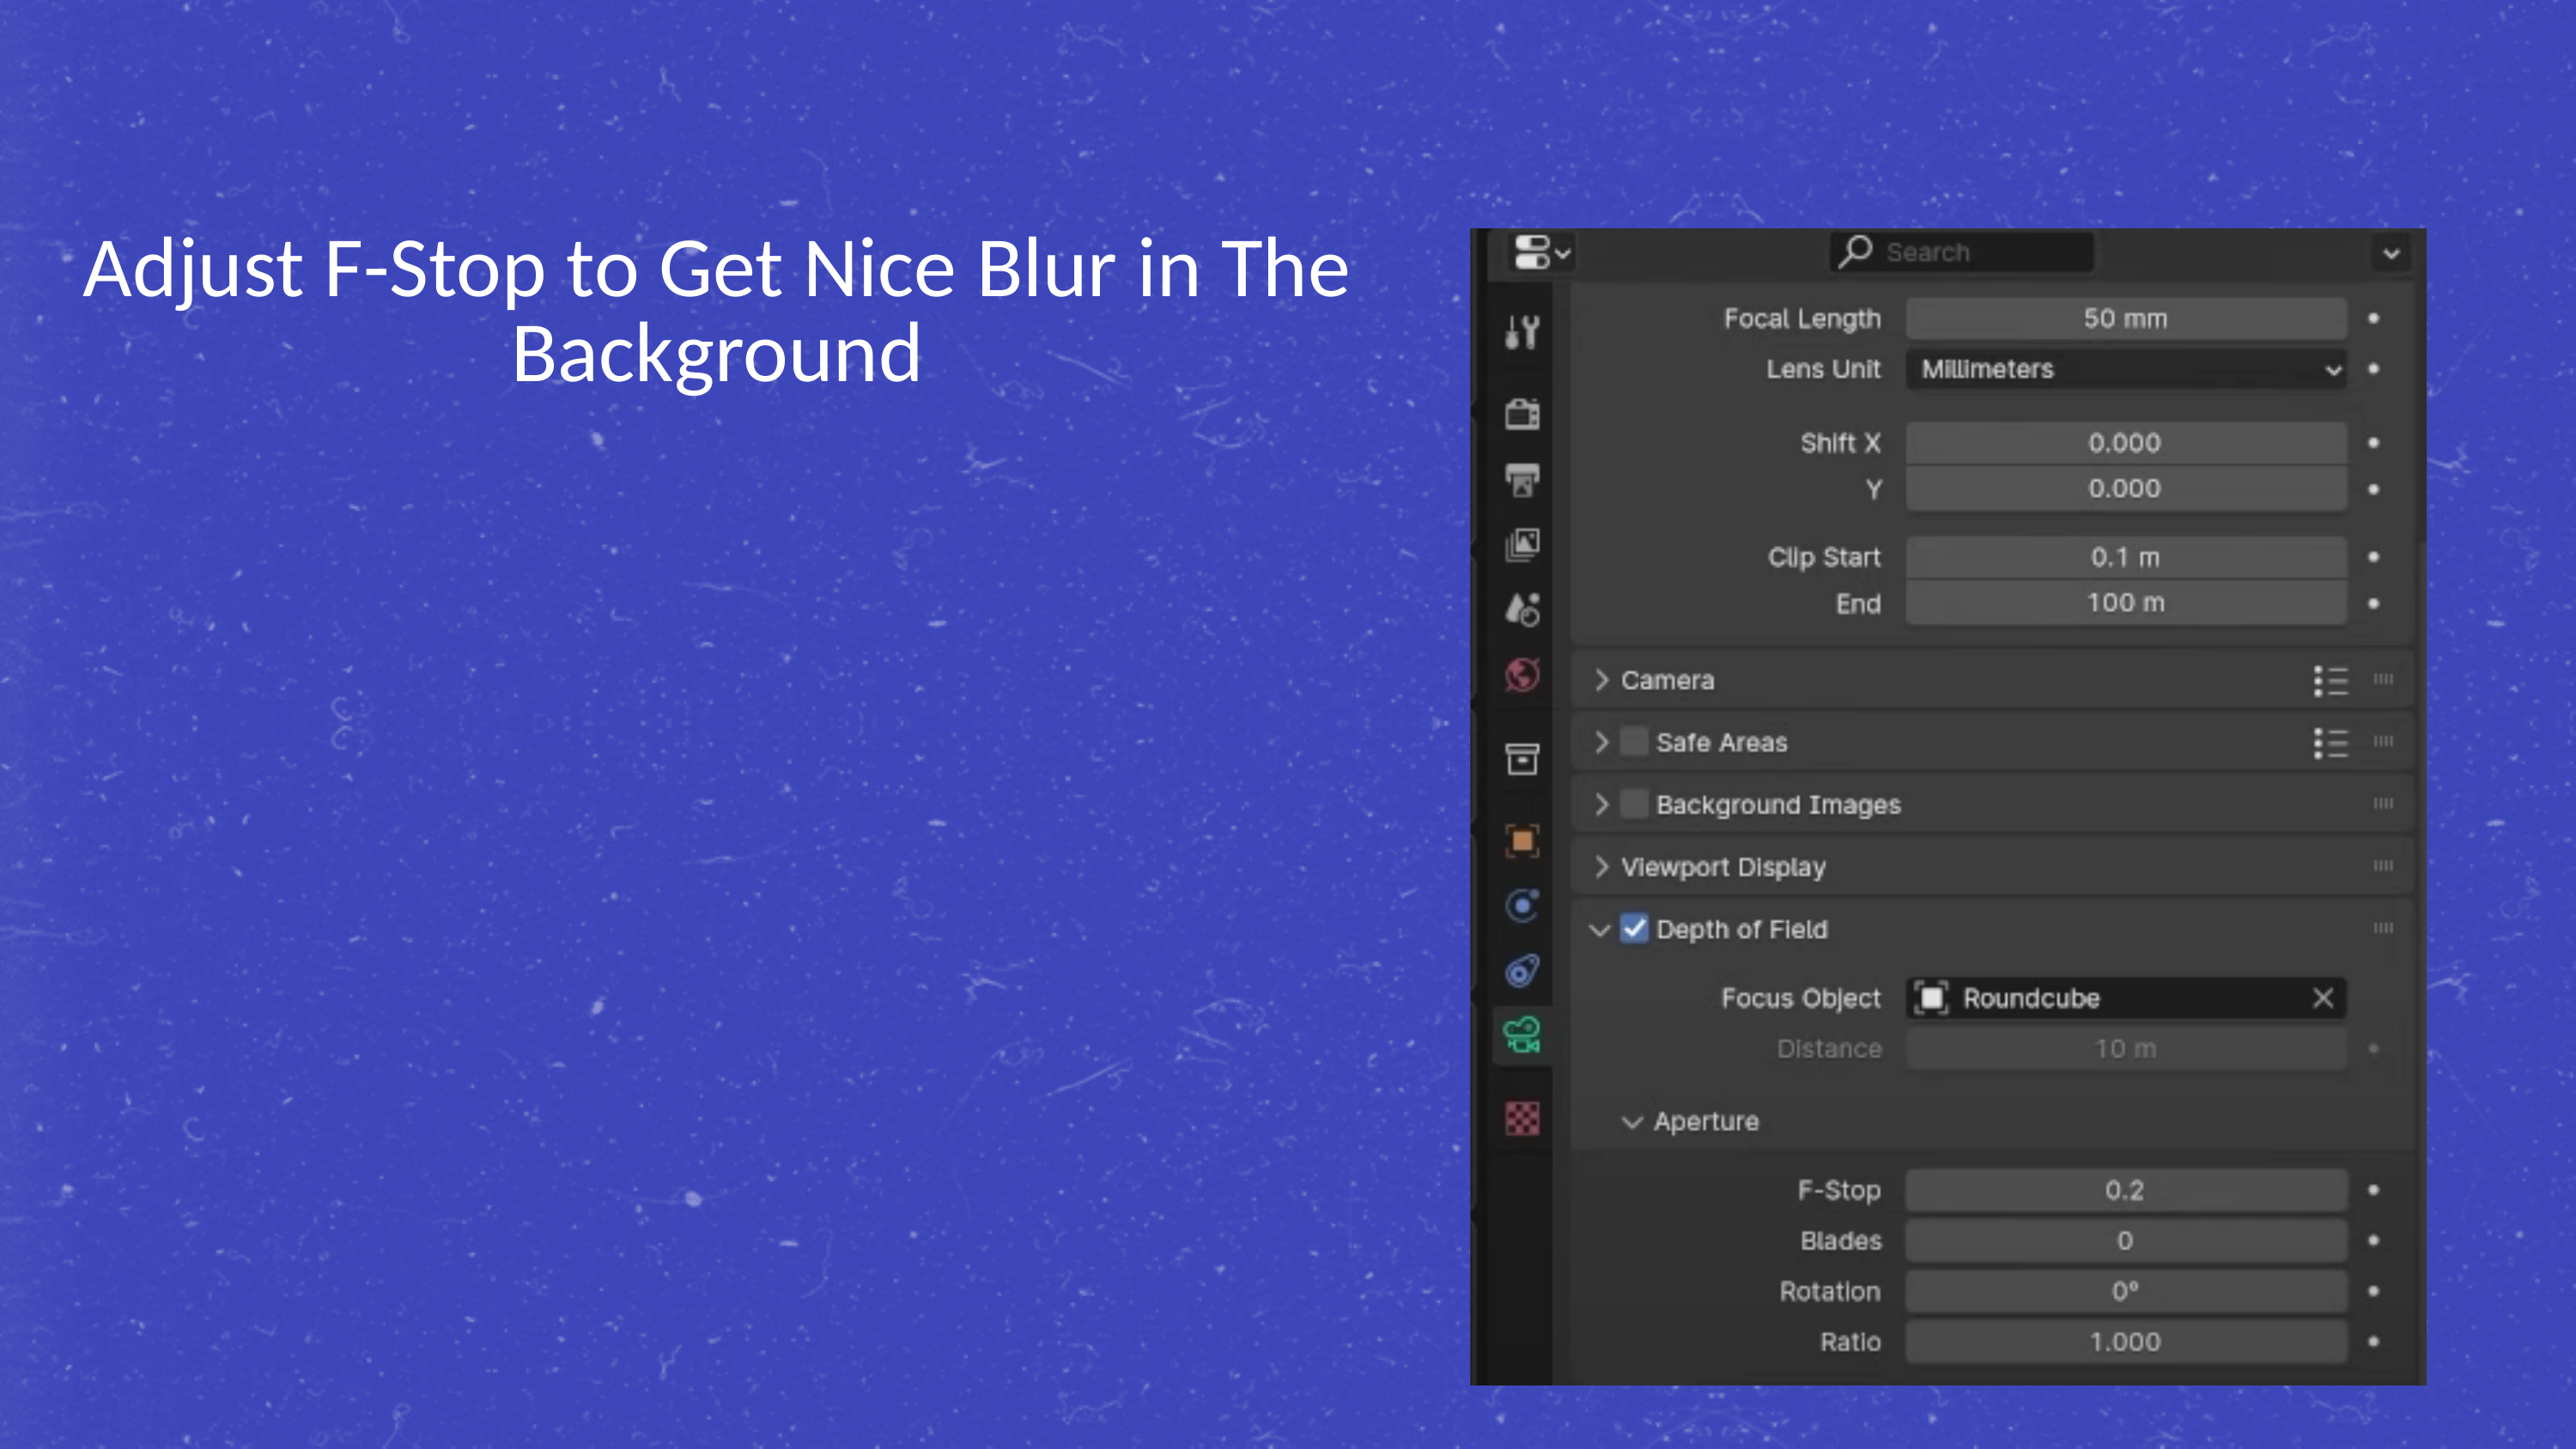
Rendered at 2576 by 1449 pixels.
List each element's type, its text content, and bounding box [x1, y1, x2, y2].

text_box Adjust F-Stop to Get Nice Blur in The Background [0, 228, 1436, 399]
text_box [1470, 228, 2427, 1385]
text_box [0, 0, 2576, 1449]
